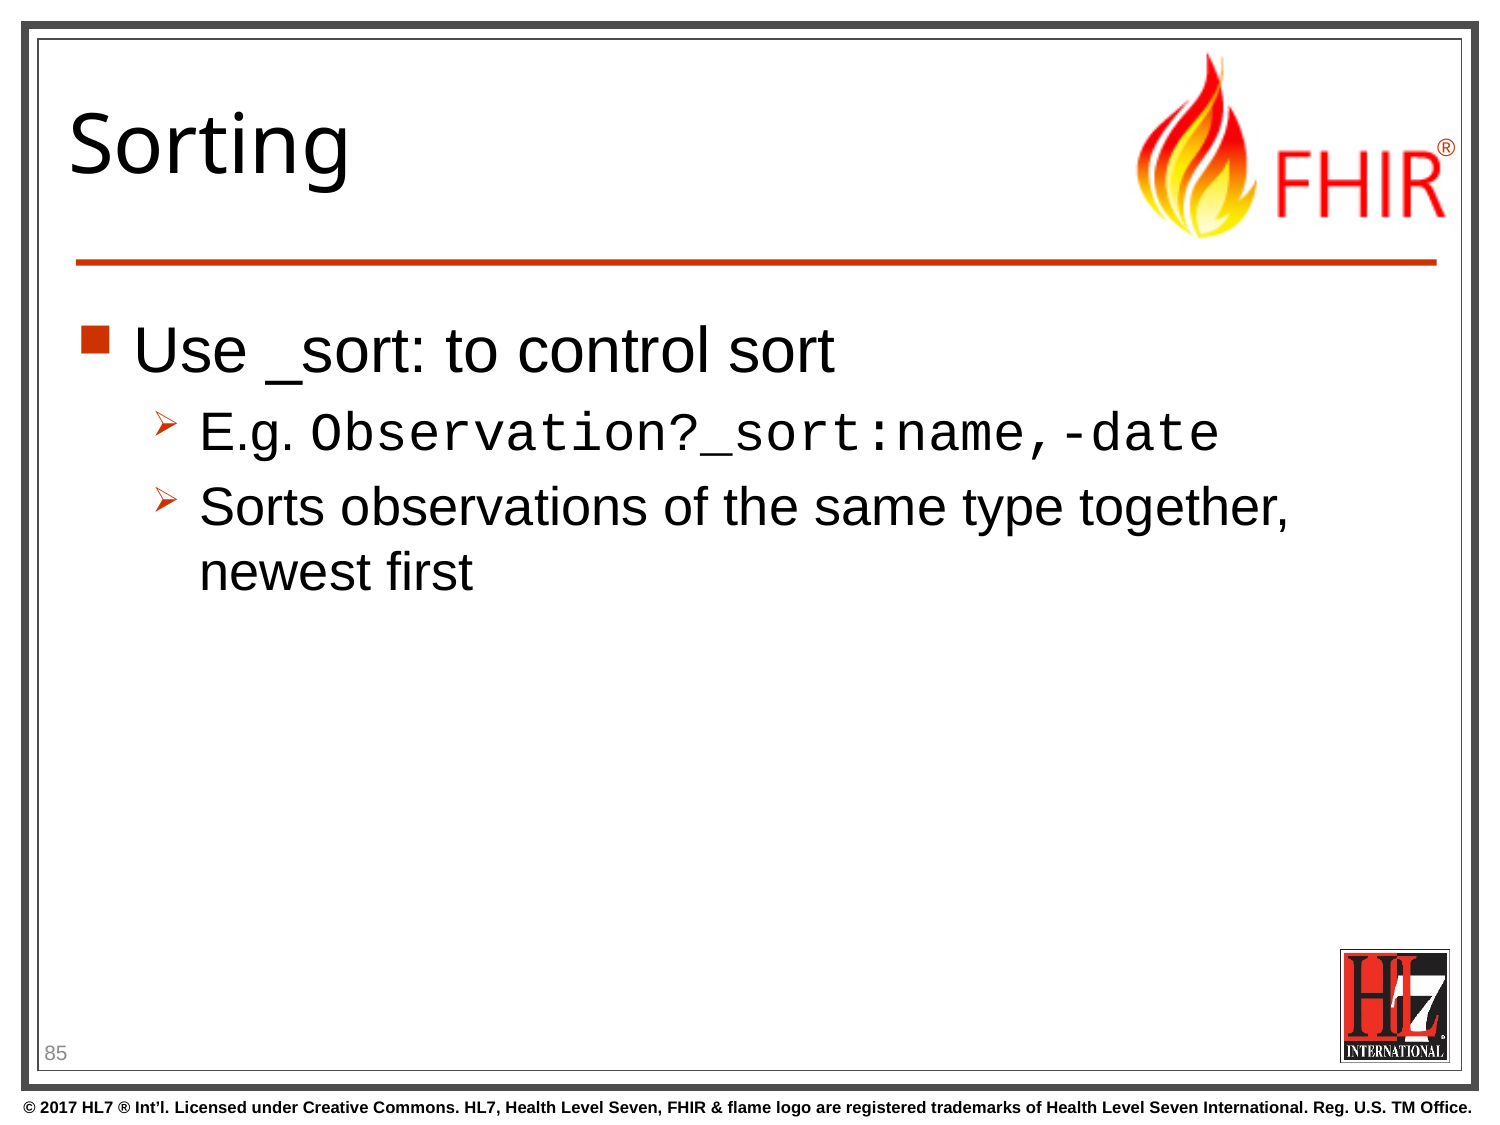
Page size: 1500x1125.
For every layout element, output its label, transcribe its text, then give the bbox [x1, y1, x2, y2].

picture [1340, 949, 1450, 1063]
list Use _sort: to control sort E.g. Observation?_sort:name,-date Sorts observations of the same type together, newest first [62, 299, 1438, 1059]
title Sorting [53, 54, 1128, 244]
slide_number 85 [29, 1034, 148, 1071]
picture [1124, 42, 1458, 249]
